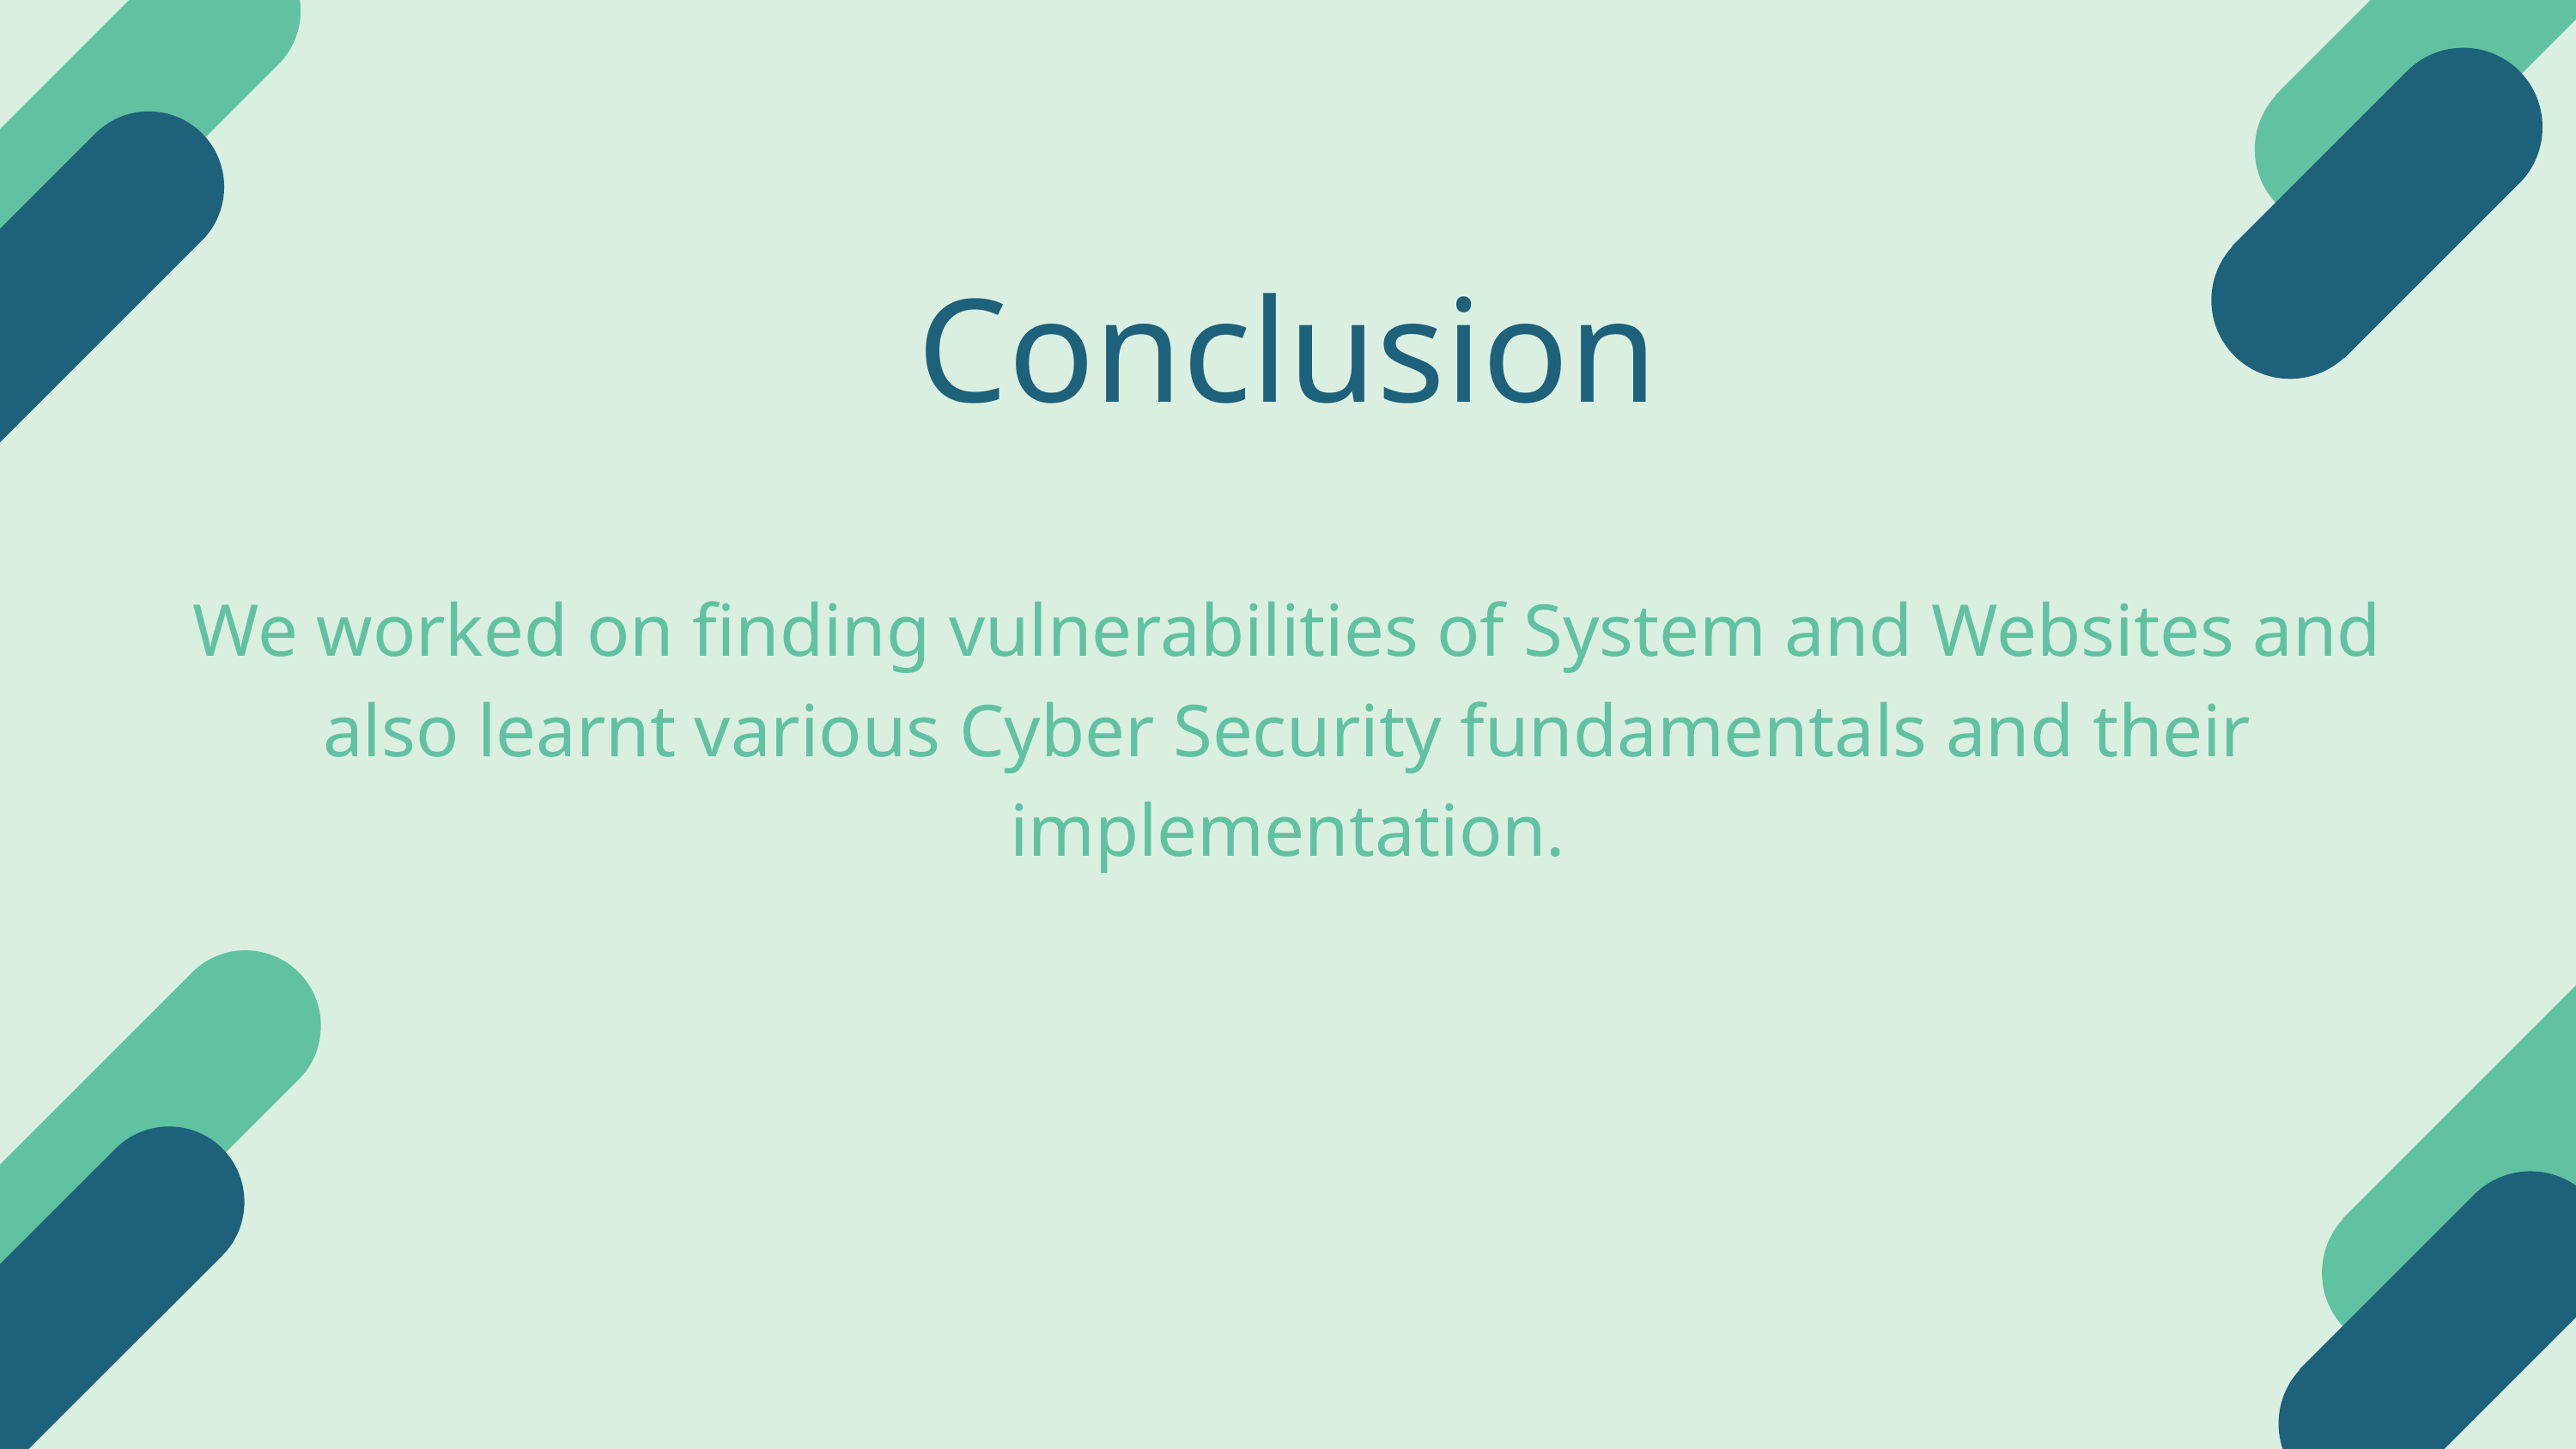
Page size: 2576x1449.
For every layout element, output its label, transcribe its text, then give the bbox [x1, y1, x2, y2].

text_box We worked on finding vulnerabilities of System and Websites and also learnt various Cyber Security fundamentals and their implementation. [144, 570, 2432, 871]
text_box Conclusion [860, 230, 1716, 432]
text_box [0, 0, 342, 537]
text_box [2165, 0, 2576, 425]
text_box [2233, 909, 2576, 1449]
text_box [0, 909, 362, 1449]
